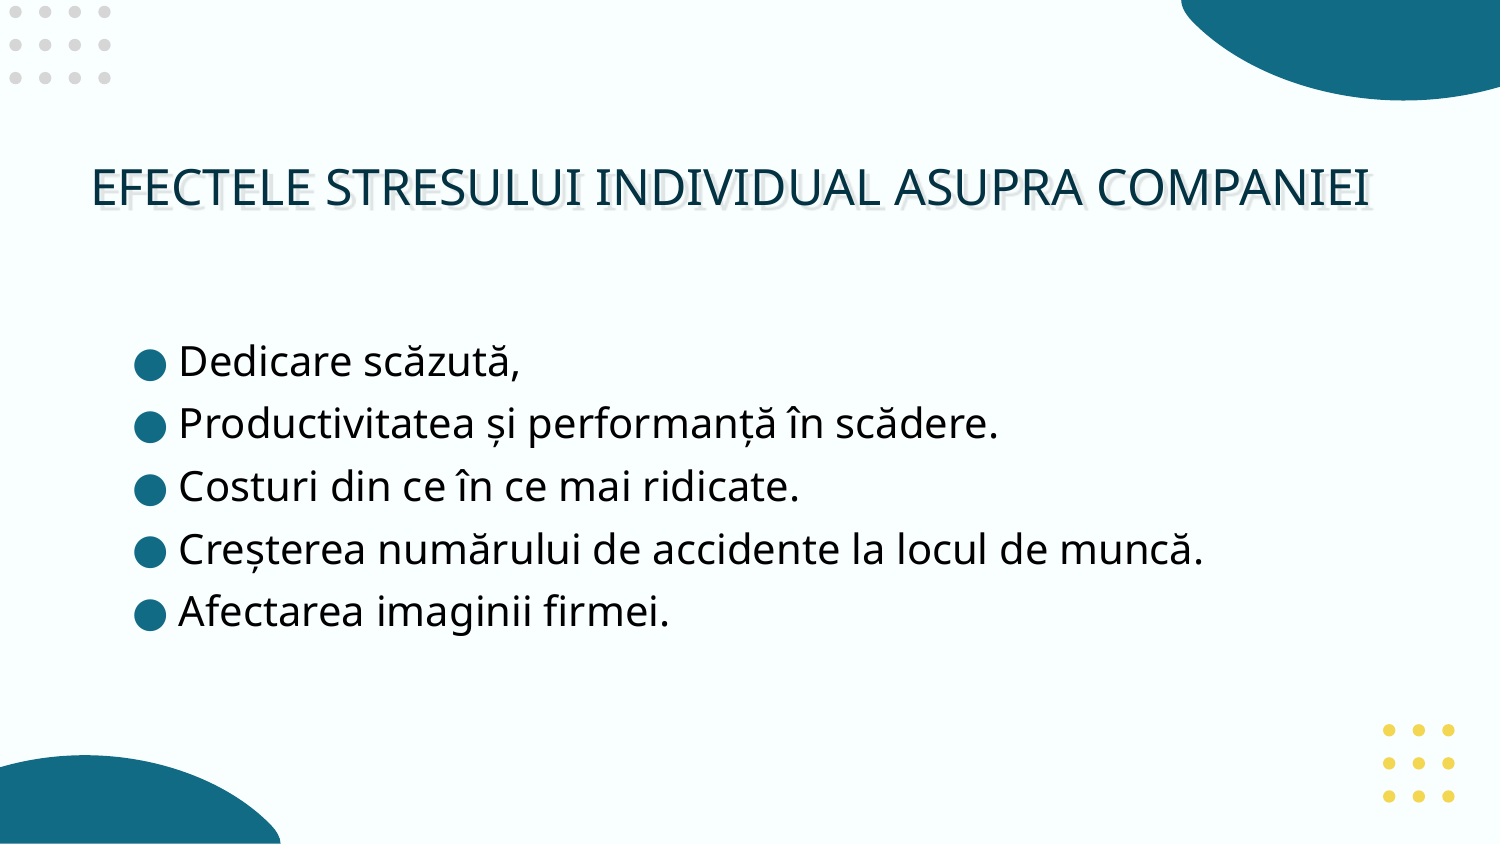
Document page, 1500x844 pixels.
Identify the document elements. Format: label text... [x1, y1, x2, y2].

list Dedicare scăzută, Productivitatea și performanță în scădere. Costuri din ce în ce mai ridicate. Creșterea numărului de accidente la locul de muncă. Afectarea imaginii firmei. [116, 319, 1383, 688]
title EFECTELE STRESULUI INDIVIDUAL ASUPRA COMPANIEI [75, 140, 1500, 236]
